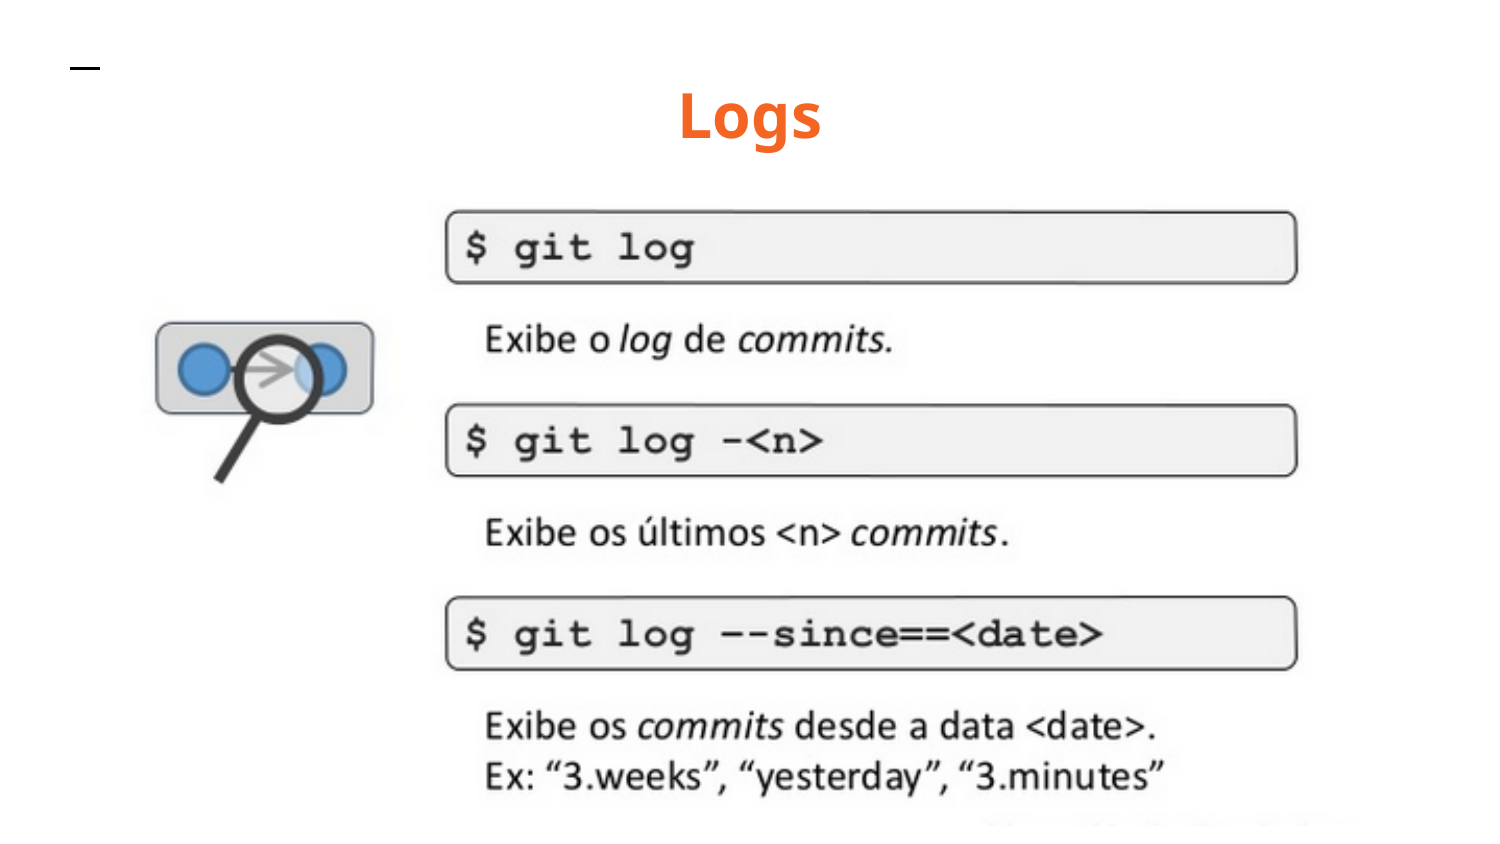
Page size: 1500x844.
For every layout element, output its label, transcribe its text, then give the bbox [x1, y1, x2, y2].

picture [141, 162, 1359, 826]
list Logs [46, 50, 1454, 174]
